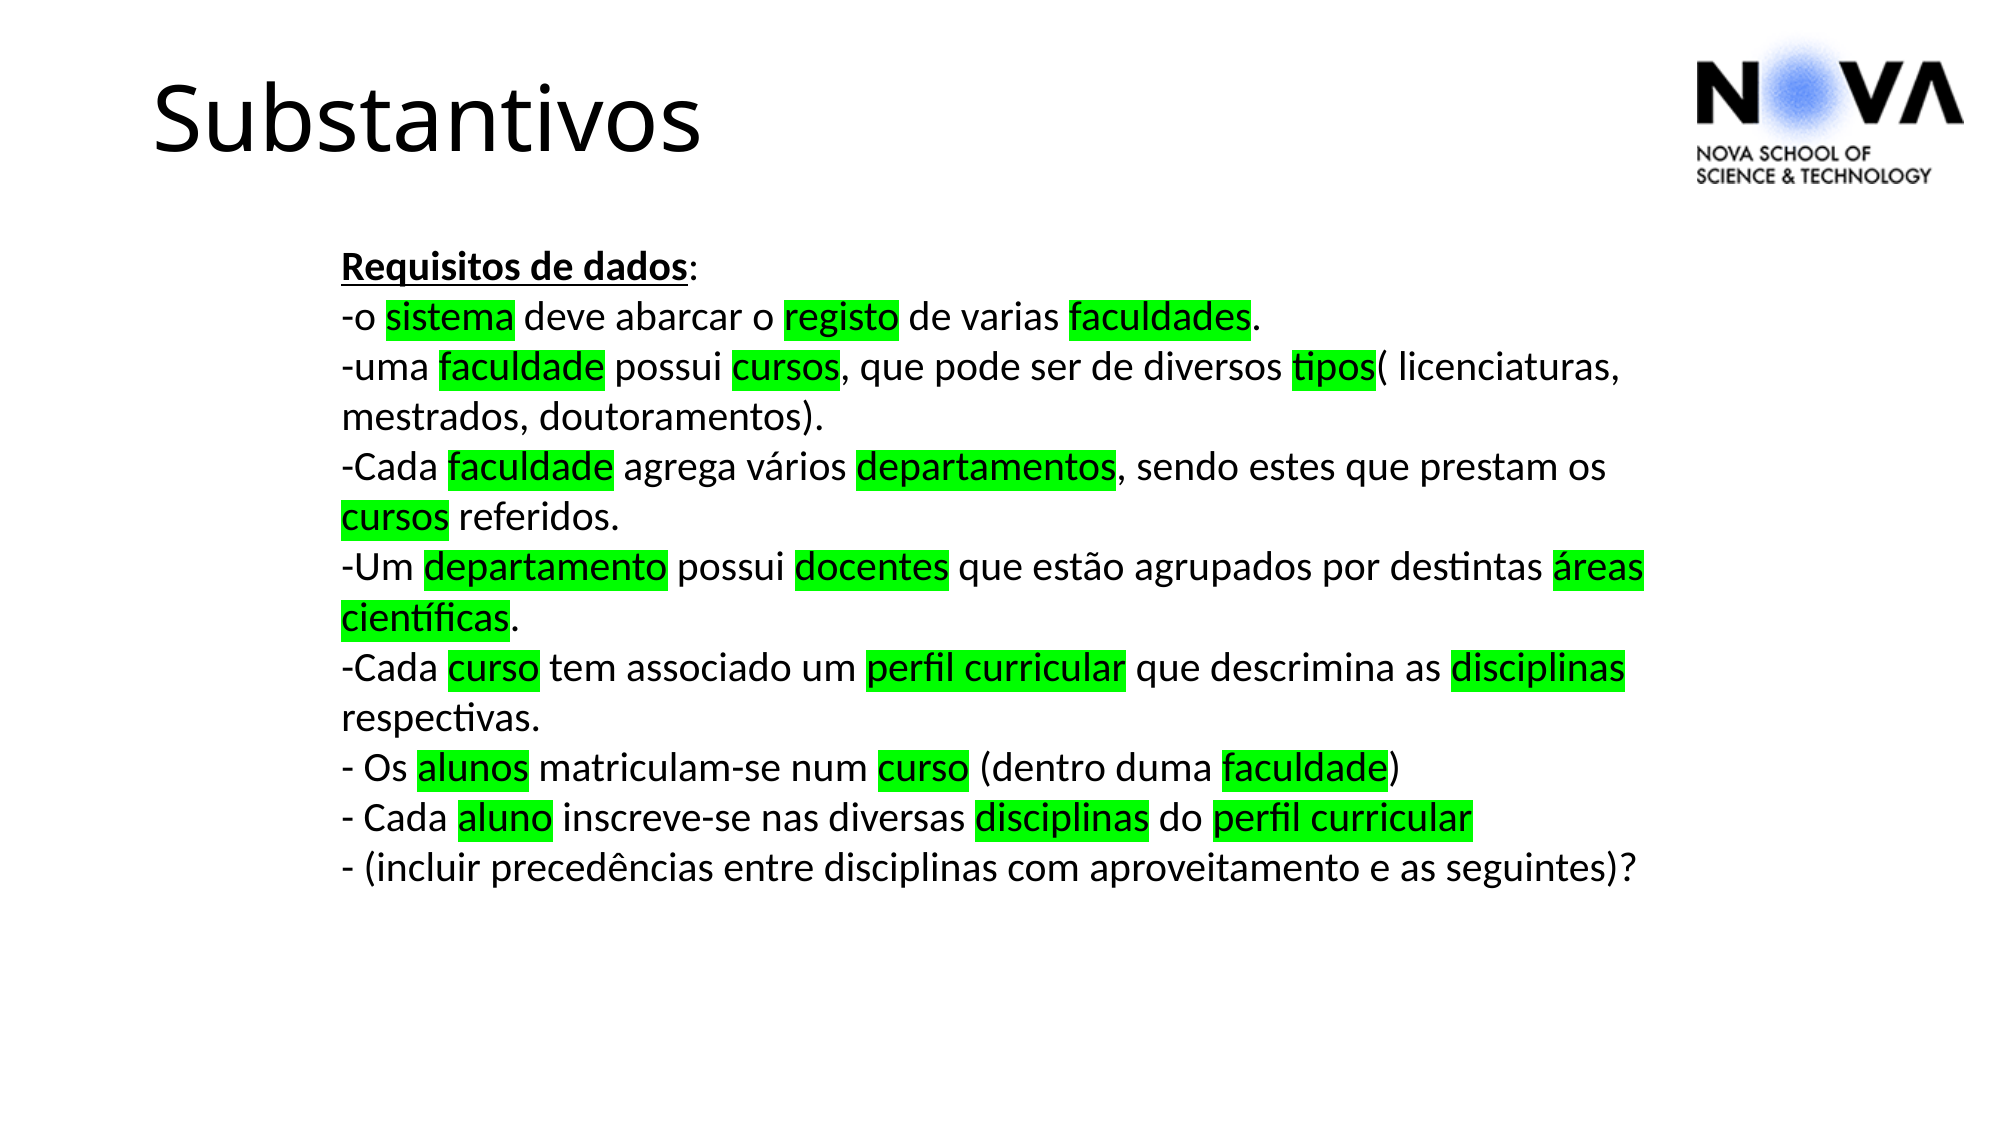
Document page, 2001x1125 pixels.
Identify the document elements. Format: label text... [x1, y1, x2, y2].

title Substantivos [137, 59, 1863, 184]
text_box Requisitos de dados: -o sistema deve abarcar o registo de varias faculdades. -uma faculdade possui cursos, que pode ser de diversos tipos( licenciaturas, mestrados, doutoramentos). -Cada faculdade agrega vários departamentos, sendo estes que prestam os cursos referidos. -Um departamento possui docentes que estão agrupados por destintas áreas científicas. -Cada curso tem associado um perfil curricular que descrimina as disciplinas respectivas. - Os alunos matriculam-se num curso (dentro duma faculdade) - Cada aluno inscreve-se nas diversas disciplinas do perfil curricular - (incluir precedências entre disciplinas com aproveitamento e as seguintes)? [326, 231, 1686, 897]
picture [1697, 30, 1964, 184]
